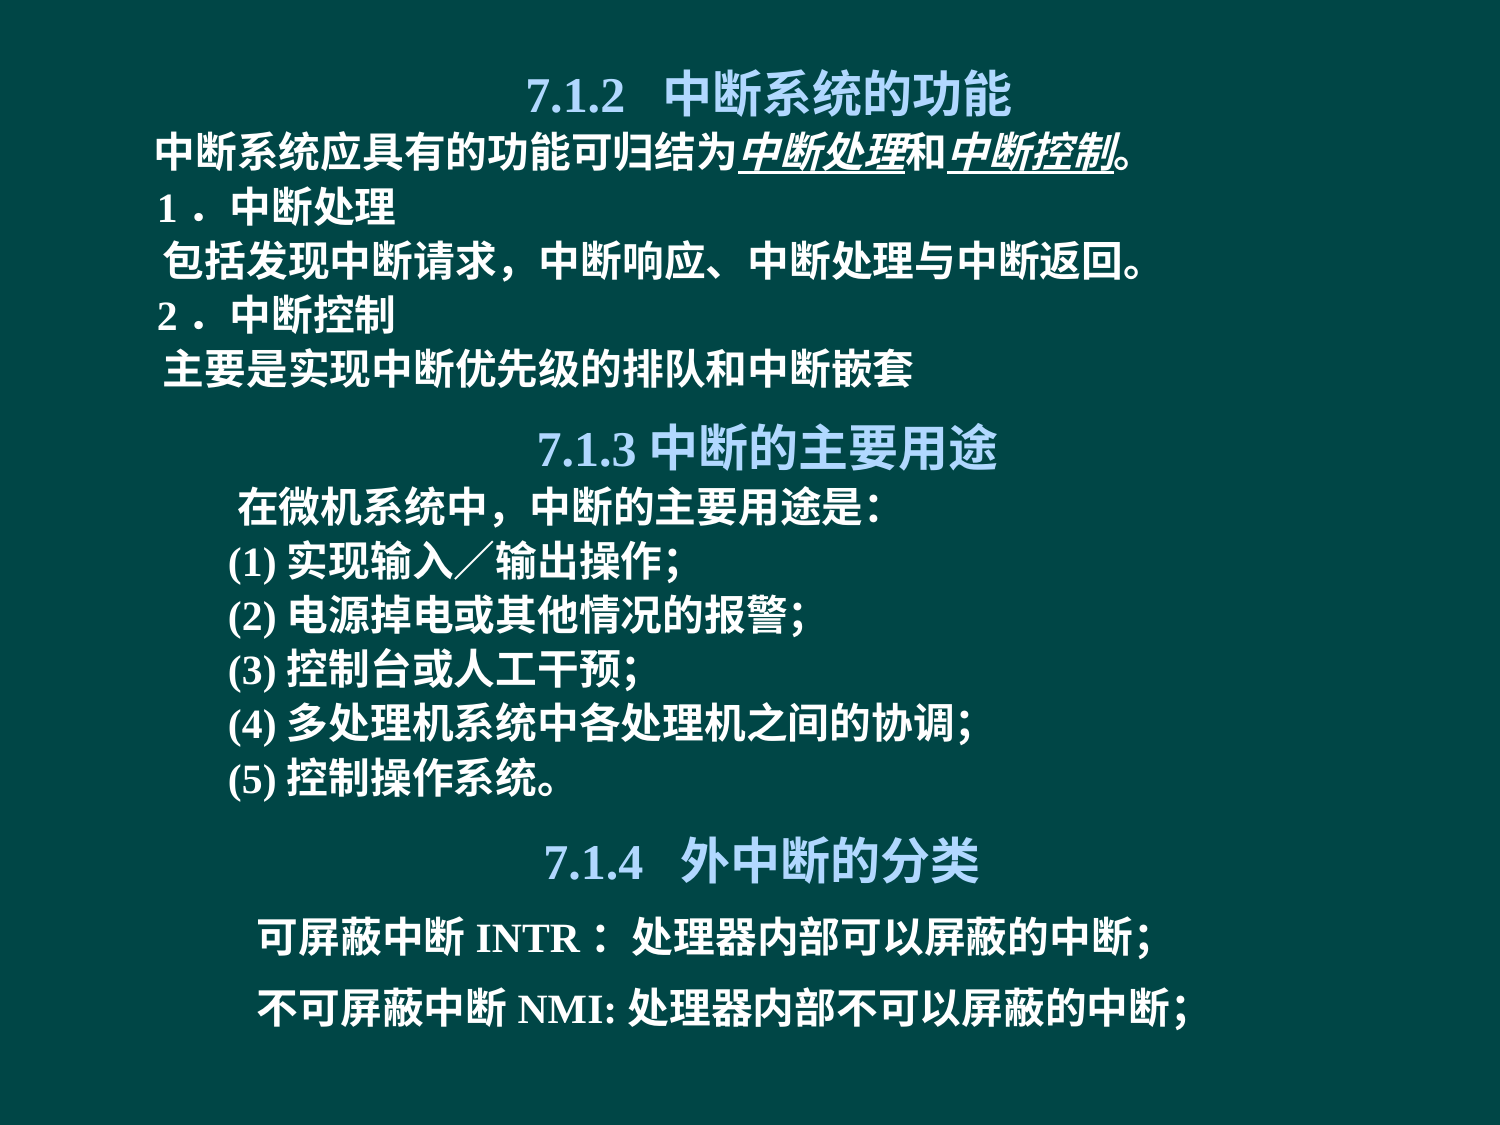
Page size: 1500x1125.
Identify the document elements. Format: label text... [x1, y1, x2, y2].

text_box 7.1.3中断的主要用途 在微机系统中，中断的主要用途是： (1)实现输入／输出操作； (2)电源掉电或其他情况的报警； (3)控制台或人工干预； (4)多处理机系统中各处理机之间的协调； (5)控制操作系统。 [171, 408, 1365, 809]
text_box 7.1.2 中断系统的功能 中断系统应具有的功能可归结为中断处理和中断控制。 1．中断处理 包括发现中断请求，中断响应、中断处理与中断返回。 2．中断控制 主要是实现中断优先级的排队和中断嵌套 [100, 54, 1438, 401]
text_box 7.1.4 外中断的分类 可屏蔽中断INTR：处理器内部可以屏蔽的中断； 不可屏蔽中断NMI:处理器内部不可以屏蔽的中断； [242, 822, 1282, 1039]
